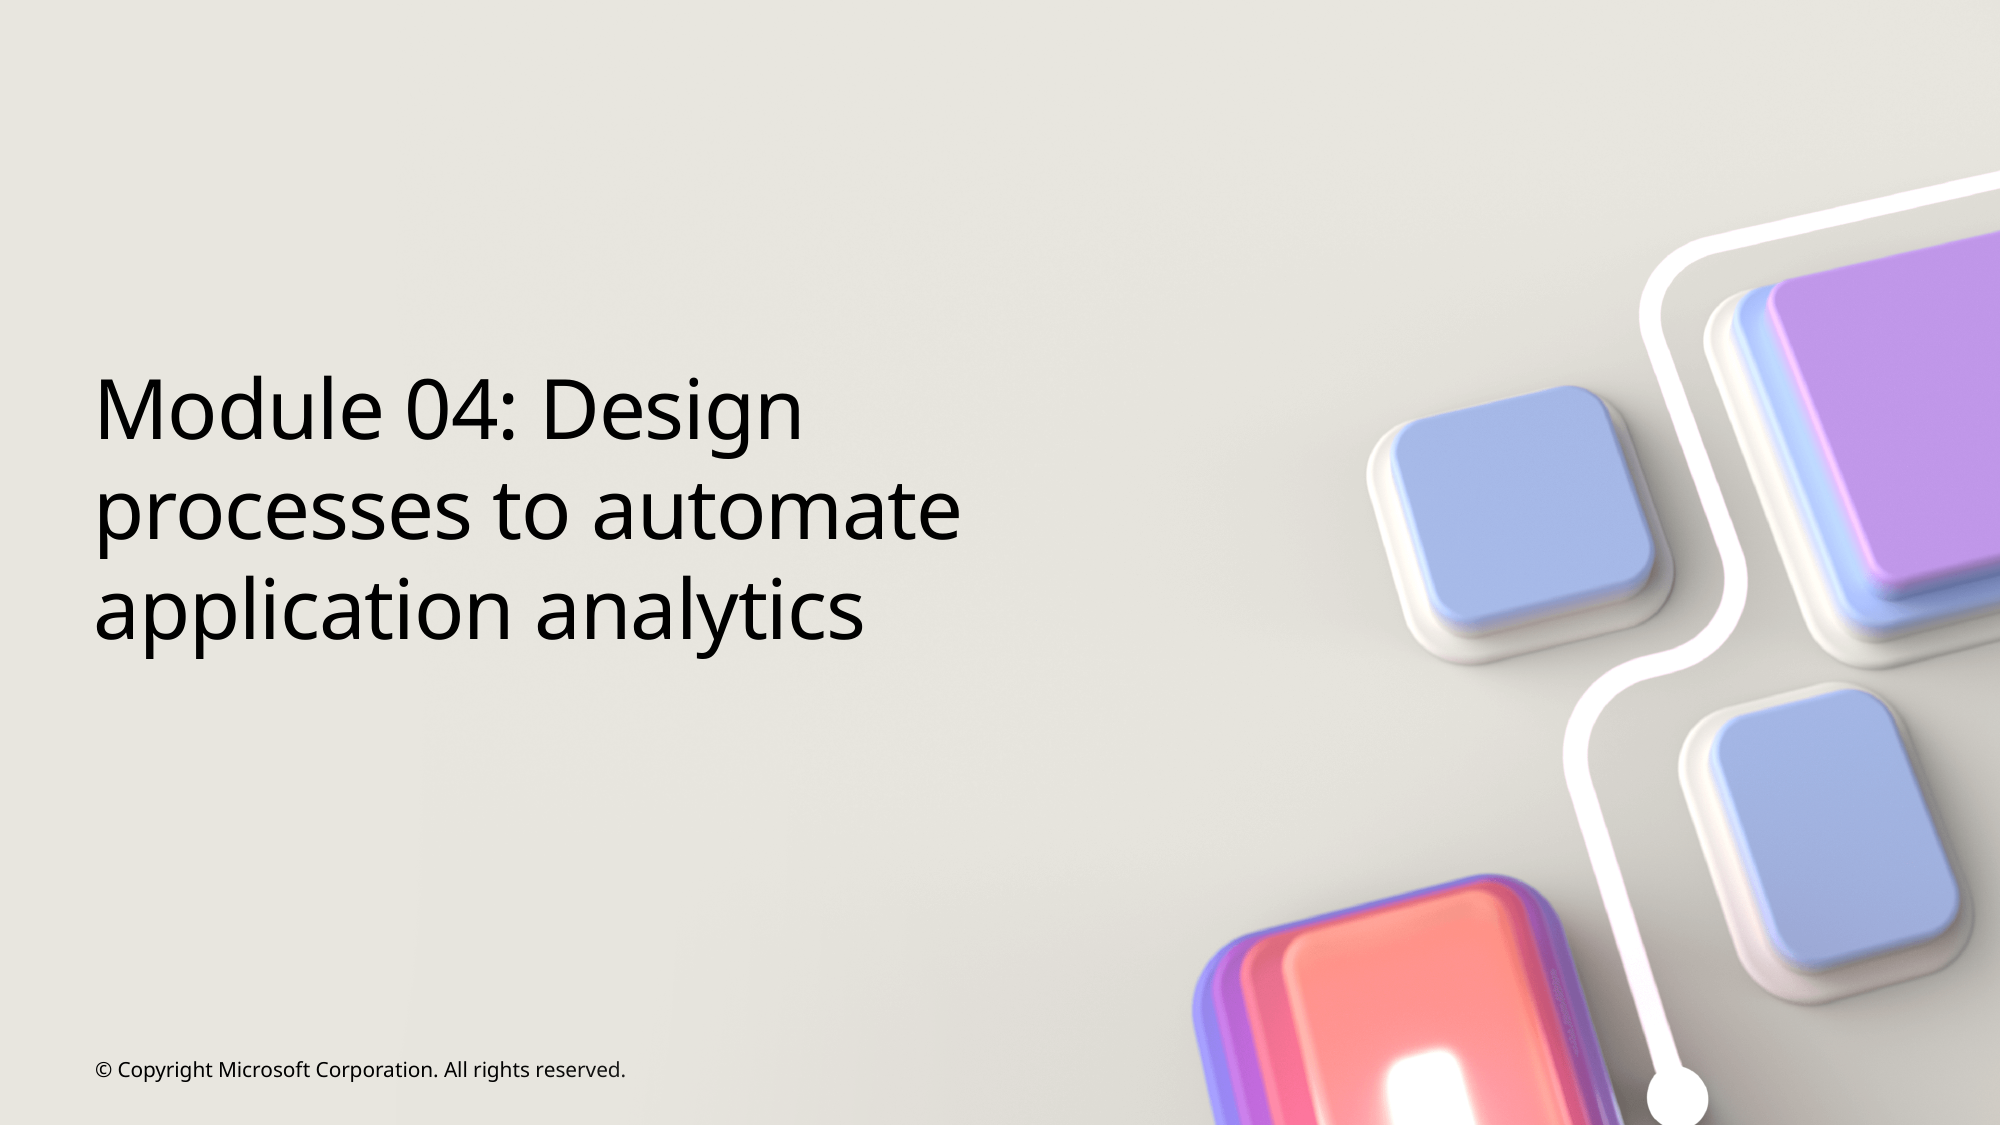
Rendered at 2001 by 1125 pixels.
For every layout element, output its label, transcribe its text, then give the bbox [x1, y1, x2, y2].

title Module 04: Design processes to automate application analytics [93, 353, 1135, 657]
picture [396, 0, 2000, 1125]
